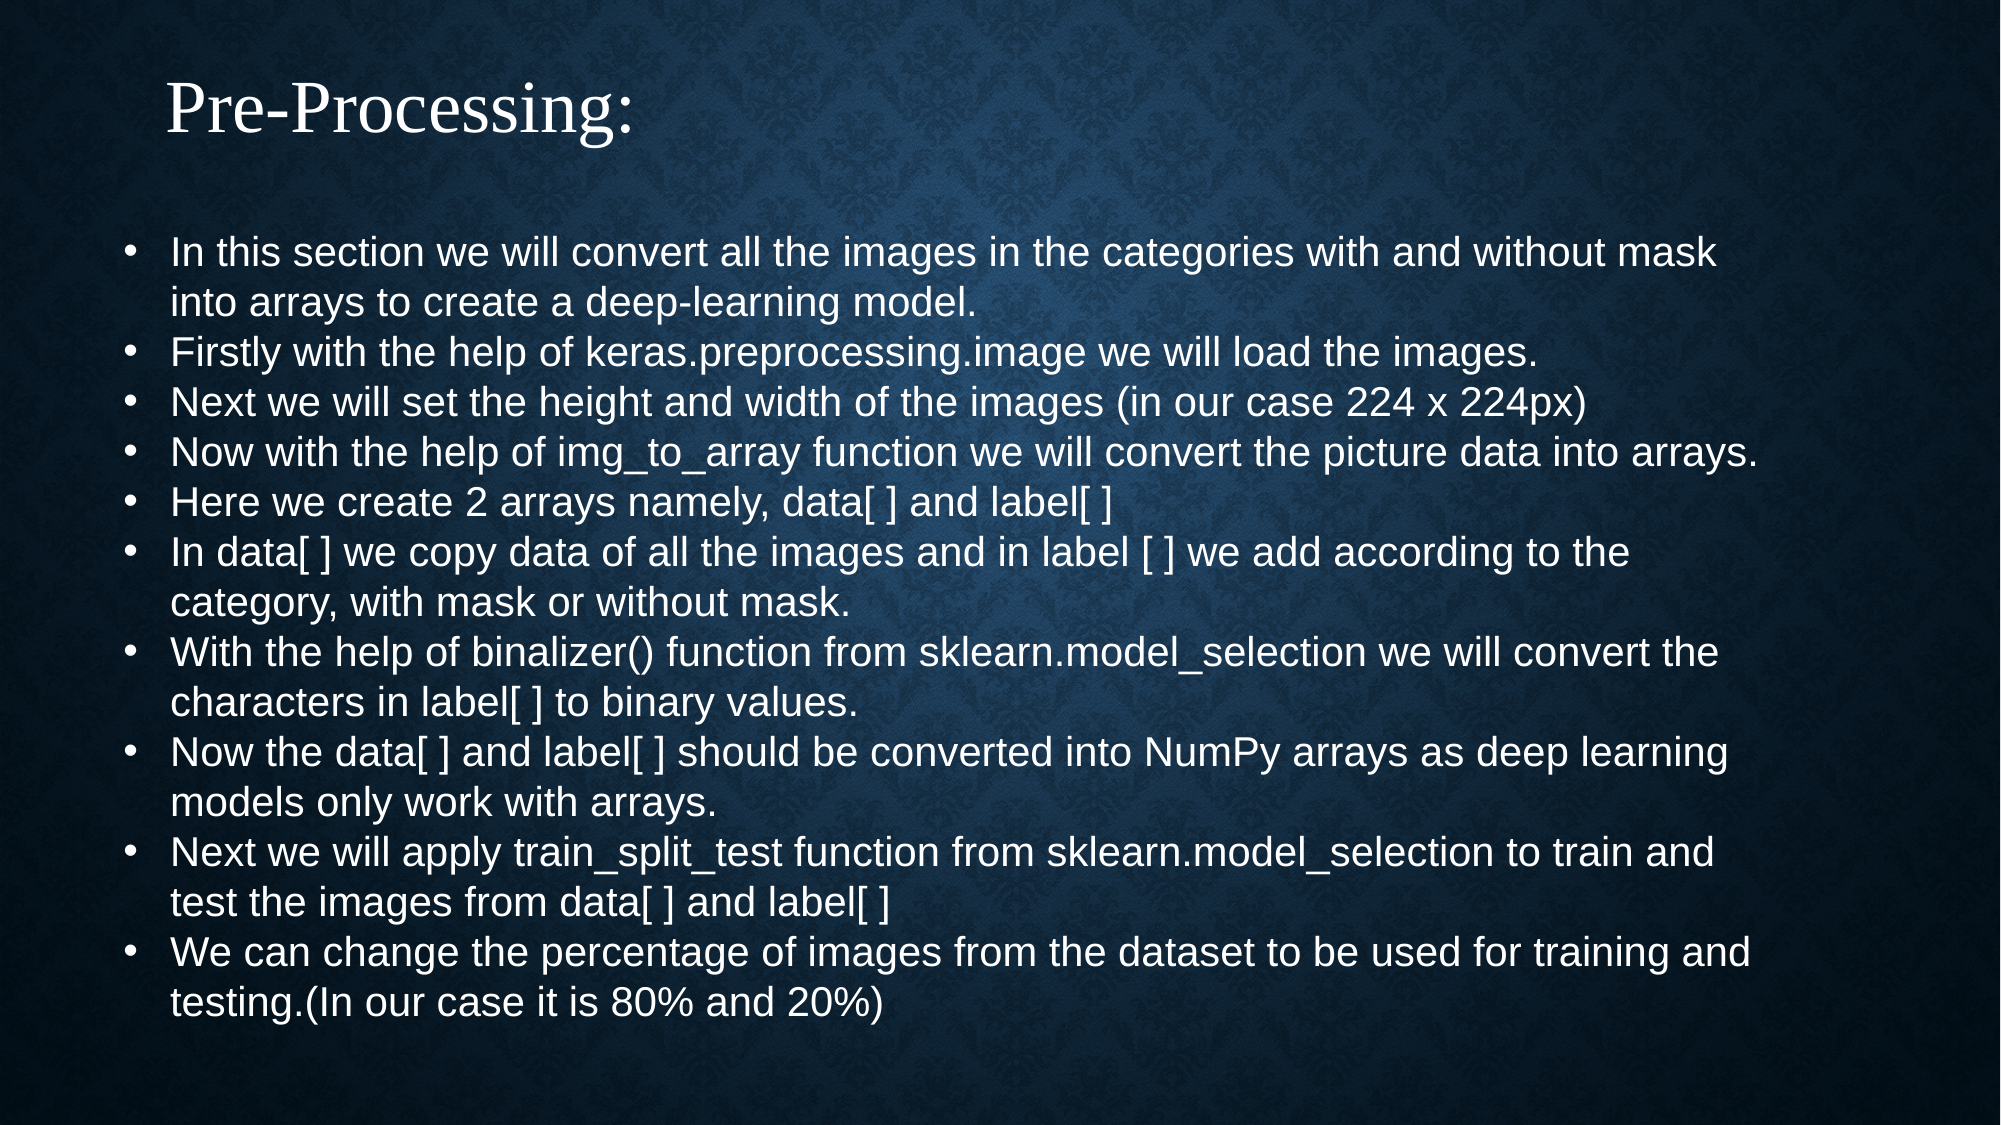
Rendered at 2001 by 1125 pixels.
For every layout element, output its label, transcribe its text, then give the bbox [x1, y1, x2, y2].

title Pre-Processing: [150, 0, 1850, 218]
text_box In this section we will convert all the images in the categories with and without mask into arrays to create a deep-learning model. Firstly with the help of keras.preprocessing.image we will load the images. Next we will set the height and width of the images (in our case 224 x 224px) Now with the help of img_to_array function we will convert the picture data into arrays. Here we create 2 arrays namely, data[ ] and label[ ] In data[ ] we copy data of all the images and in label [ ] we add according to the category, with mask or without mask. With the help of binalizer() function from sklearn.model_selection we will convert the characters in label[ ] to binary values. Now the data[ ] and label[ ] should be converted into NumPy arrays as deep learning models only work with arrays. Next we will apply train_split_test function from sklearn.model_selection to train and test the images from data[ ] and label[ ] We can change the percentage of images from the dataset to be used for training and testing.(In our case it is 80% and 20%) [108, 217, 1777, 1125]
